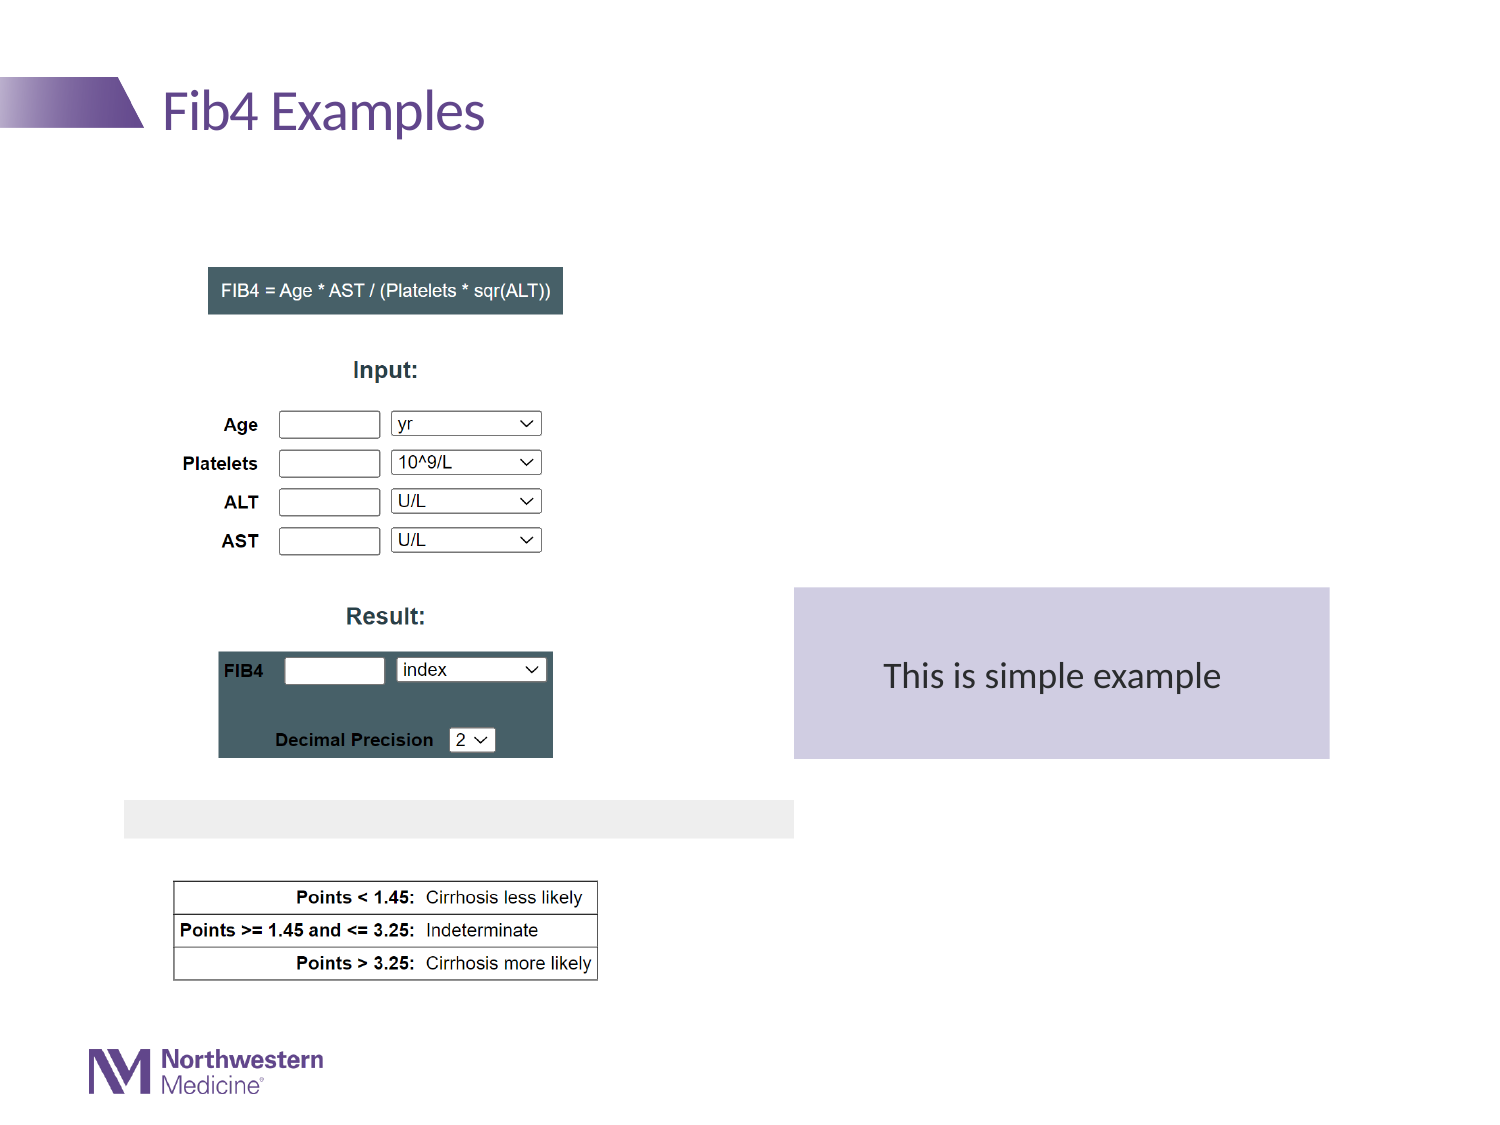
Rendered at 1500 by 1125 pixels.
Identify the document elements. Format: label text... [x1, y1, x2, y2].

picture [89, 1049, 323, 1094]
title Fib4 Examples [162, 24, 1428, 150]
text_box This is simple example [798, 585, 1332, 761]
picture [0, 77, 144, 128]
picture [124, 220, 794, 1025]
